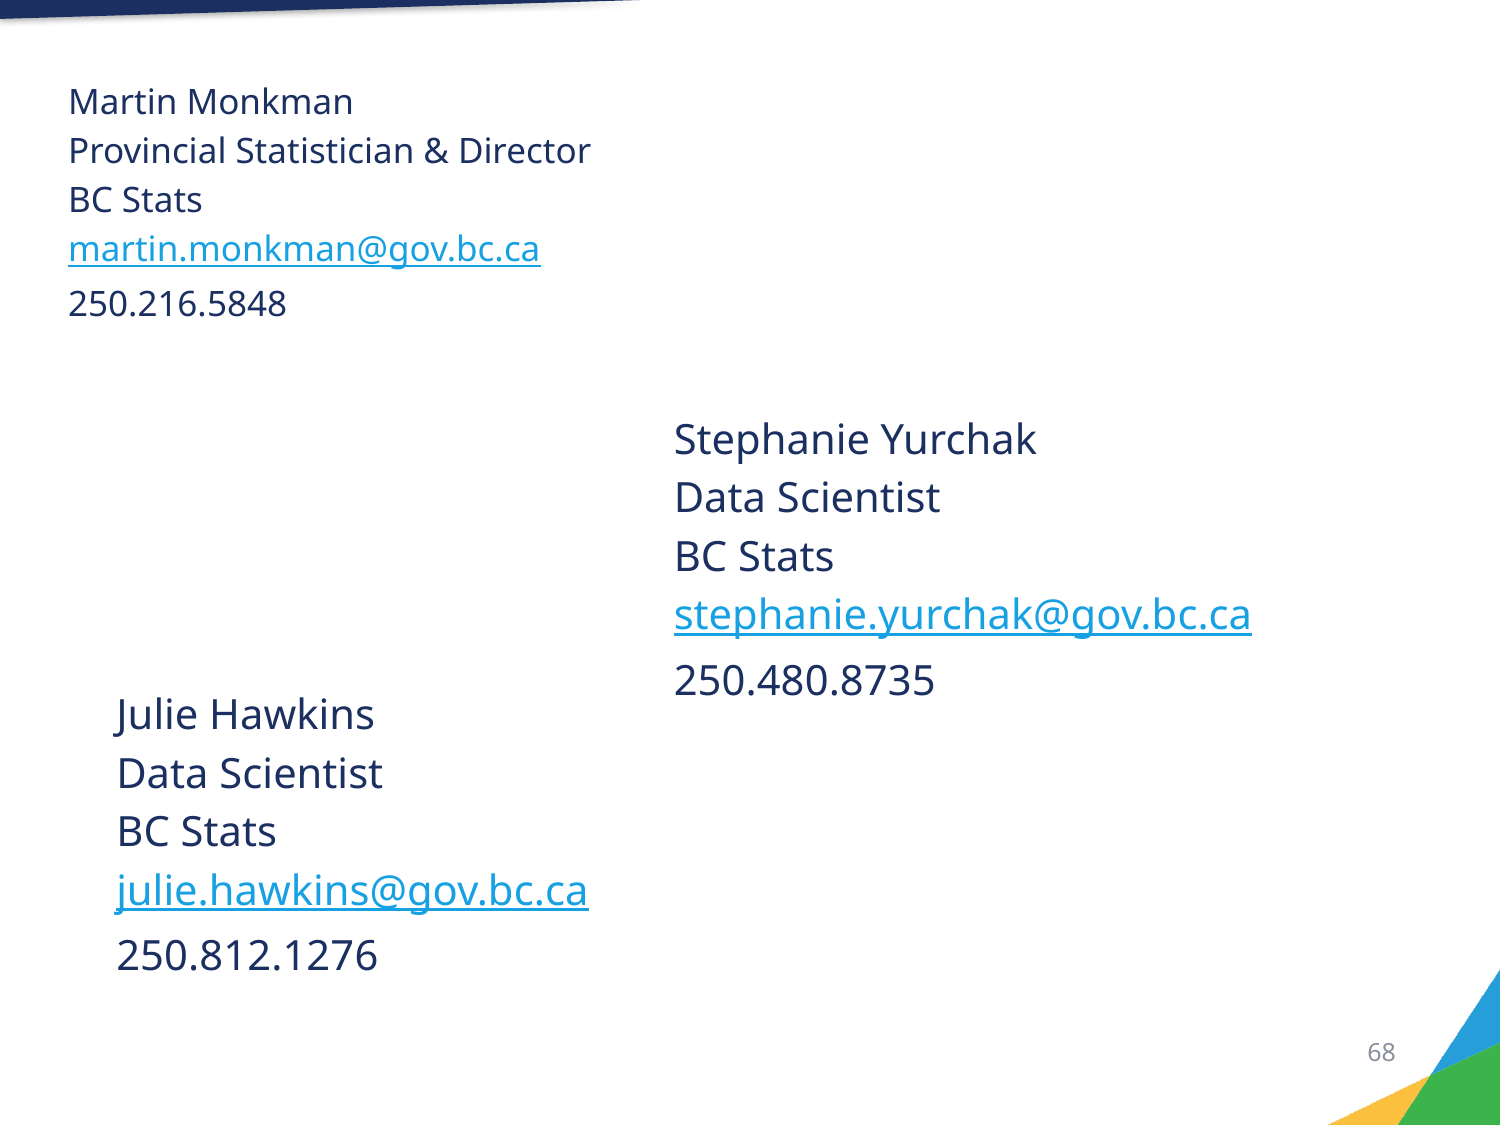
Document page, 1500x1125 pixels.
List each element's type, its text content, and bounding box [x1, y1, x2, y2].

text_box Martin Monkman Provincial Statistician & Director BC Stats martin.monkman@gov.bc.ca 250.216.5848 [0, 72, 714, 334]
list Julie Hawkins Data Scientist BC Stats julie.hawkins@gov.bc.ca 250.812.1276 [41, 680, 866, 1055]
text_box Stephanie Yurchak Data Scientist BC Stats stephanie.yurchak@gov.bc.ca 250.480.8735 [598, 405, 1424, 713]
slide_number 67 [1340, 1023, 1424, 1084]
